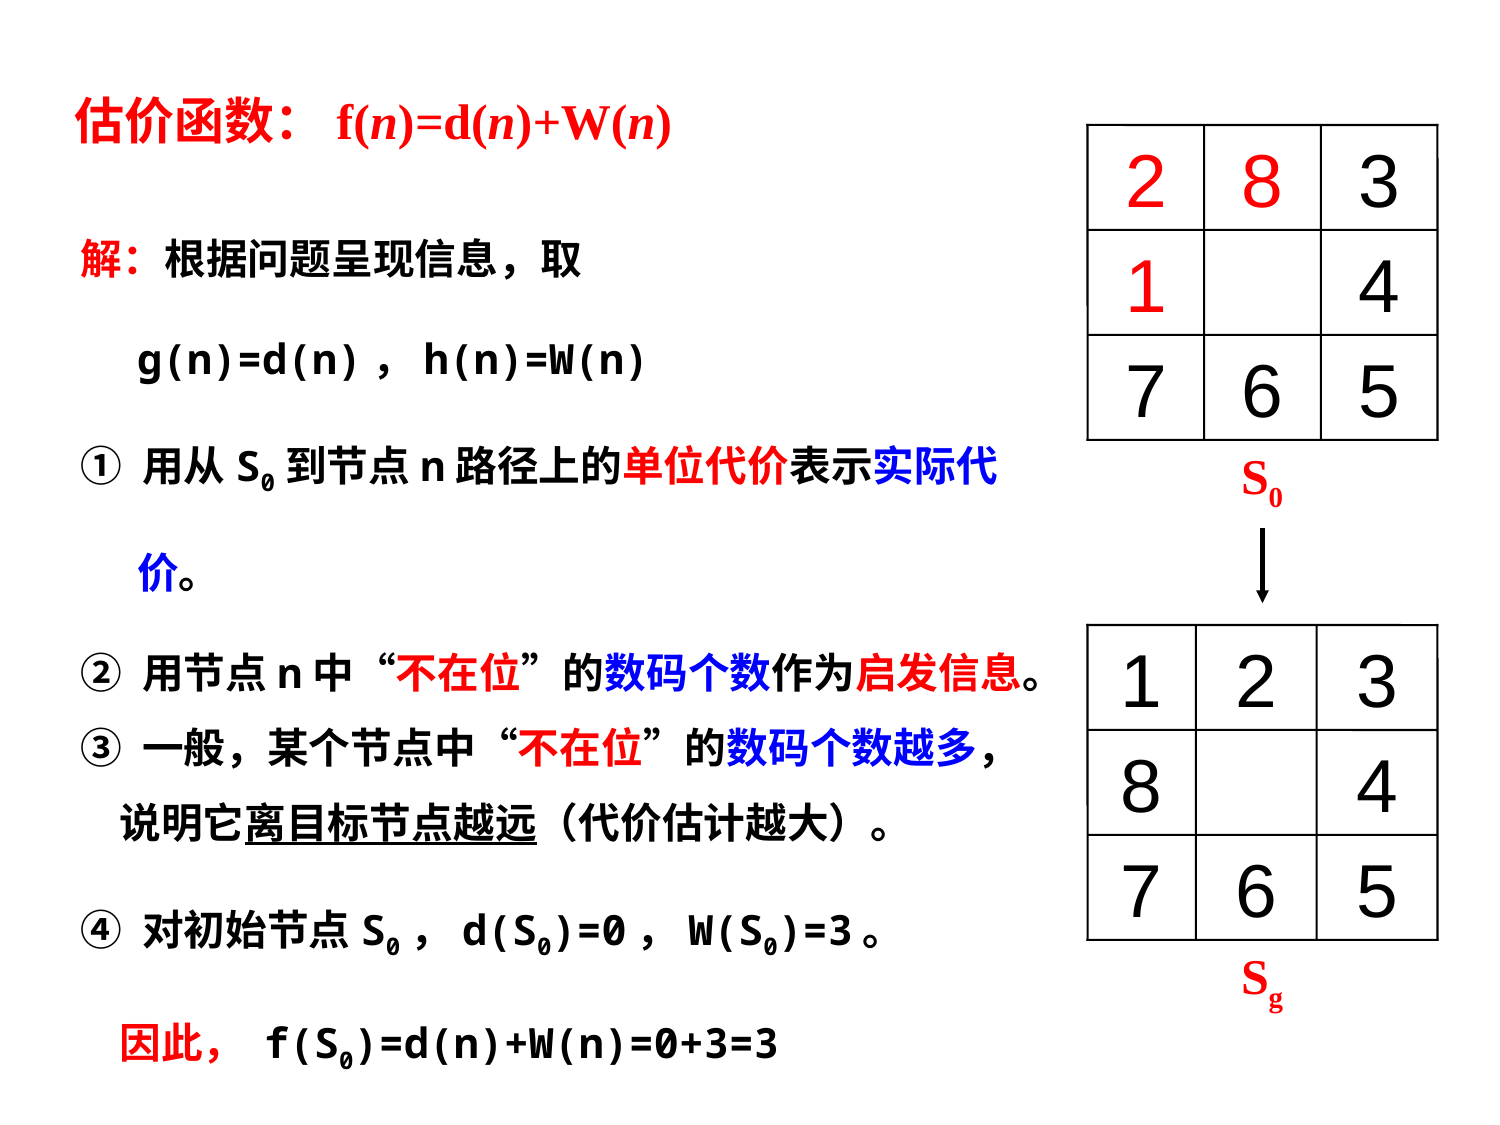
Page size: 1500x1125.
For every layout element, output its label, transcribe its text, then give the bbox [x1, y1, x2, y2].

text_box 估价函数：f(n)=d(n)+W(n) [74, 89, 700, 150]
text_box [1087, 624, 1438, 1013]
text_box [1087, 124, 1438, 513]
list 解：根据问题呈现信息，取g(n)=d(n)，h(n)=W(n) ① 用从S0到节点n路径上的单位代价表示实际代价。 ② 用节点n中“不在位”的数码个数作为启发信息。 ③ 一般，某个节点中“不在位”的数码个数越多， 说明它离目标节点越远（代价估计越大）。 ④ 对初始节点S0，d(S0)=0，W(S0)=3。 因此， f(S0)=d(n)+W(n)=0+3=3 [80, 182, 1038, 835]
